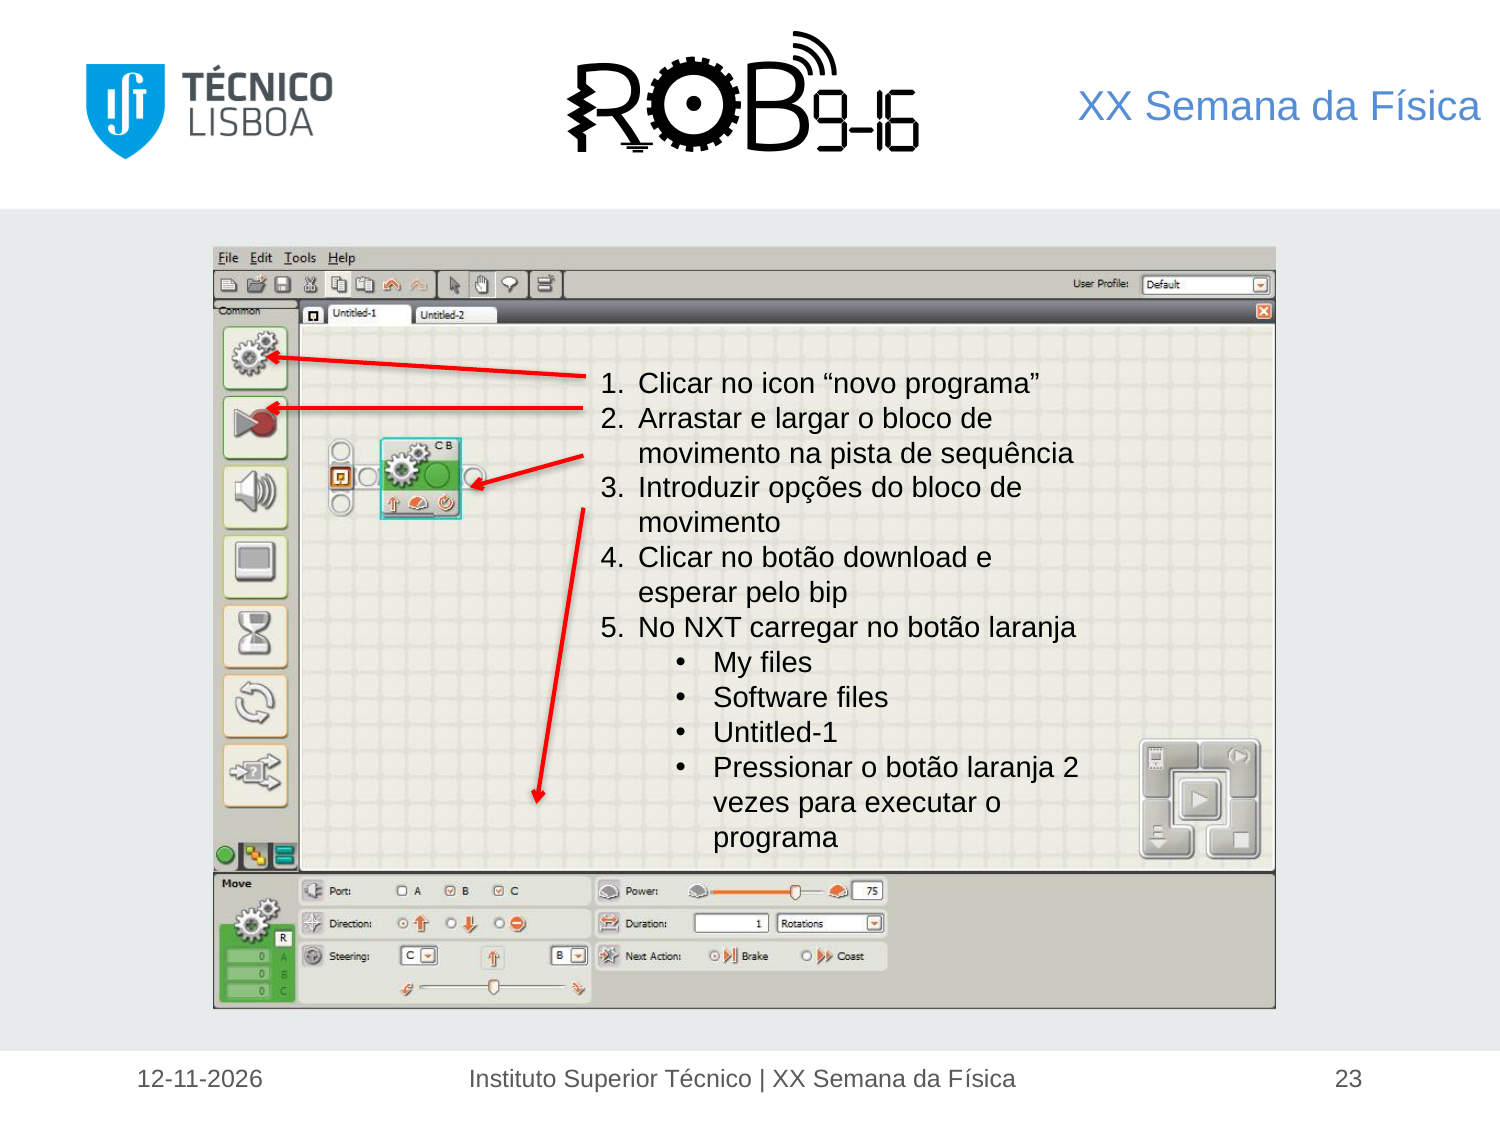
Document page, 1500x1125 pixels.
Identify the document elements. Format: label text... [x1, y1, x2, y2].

picture [0, 0, 1500, 1125]
slide_number 23 [1077, 1052, 1378, 1103]
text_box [265, 356, 587, 377]
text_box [536, 507, 584, 805]
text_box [469, 455, 584, 488]
text_box XX Semana da Física [959, 71, 1496, 137]
footer Instituto Superior Técnico | XX Semana da Física [443, 1052, 1042, 1103]
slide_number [121, 1052, 425, 1103]
